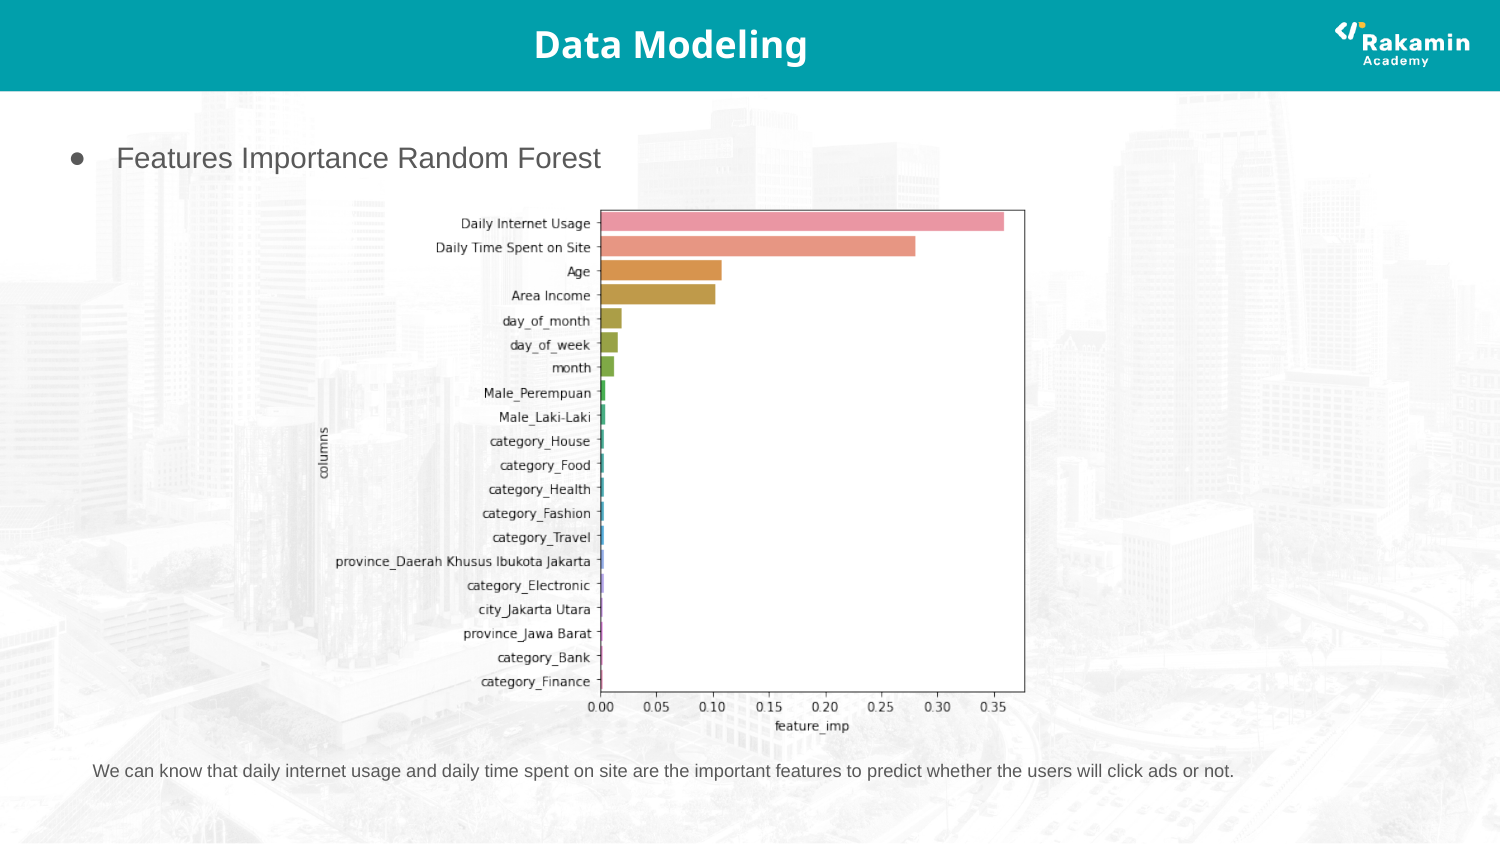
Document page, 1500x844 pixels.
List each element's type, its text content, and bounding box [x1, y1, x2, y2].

title Data Modeling [0, 6, 1342, 92]
text_box We can know that daily internet usage and daily time spent on site are the important features to predict whether the users will click ads or not. [61, 740, 1459, 812]
list Features Importance Random Forest [37, 119, 1436, 190]
picture [0, 0, 1500, 844]
